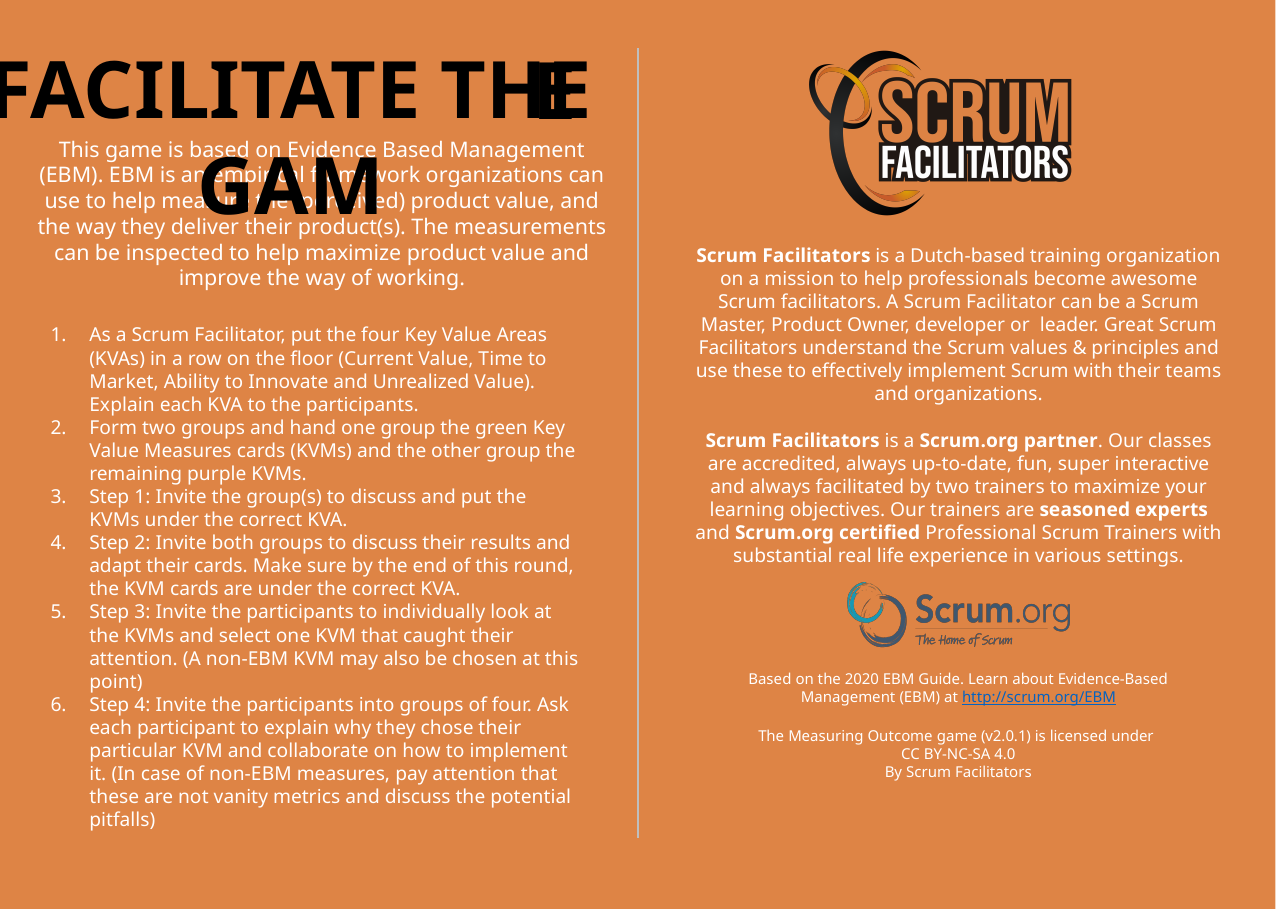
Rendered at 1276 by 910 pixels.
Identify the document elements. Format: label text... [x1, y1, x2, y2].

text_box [0, 32, 621, 147]
text_box As a Scrum Facilitator, put the four Key Value Areas (KVAs) in a row on the floor (Current Value, Time to Market, Ability to Innovate and Unrealized Value). Explain each KVA to the participants. Form two groups and hand one group the green Key Value Measures cards (KVMs) and the other group the remaining purple KVMs. Step 1: Invite the group(s) to discuss and put the KVMs under the correct KVA. Step 2: Invite both groups to discuss their results and adapt their cards. Make sure by the end of this round, the KVM cards are under the correct KVA. Step 3: Invite the participants to individually look at the KVMs and select one KVM that caught their attention. (A non-EBM KVM may also be chosen at this point) Step 4: Invite the participants into groups of four. Ask each participant to explain why they chose their particular KVM and collaborate on how to implement it. (In case of non-EBM measures, pay attention that these are not vanity metrics and discuss the potential pitfalls) [35, 315, 594, 838]
text_box Scrum Facilitators is a Dutch-based training organization on a mission to help professionals become awesome Scrum facilitators. A Scrum Facilitator can be a Scrum Master, Product Owner, developer or leader. Great Scrum Facilitators understand the Scrum values & principles and use these to effectively implement Scrum with their teams and organizations. Scrum Facilitators is a Scrum.org partner. Our classes are accredited, always up-to-date, fun, super interactive and always facilitated by two trainers to maximize your learning objectives. Our trainers are seasoned experts and Scrum.org certified Professional Scrum Trainers with substantial real life experience in various settings. [679, 235, 1238, 574]
picture [768, 0, 1152, 328]
picture [842, 566, 1075, 663]
text_box Based on the 2020 EBM Guide. Learn about Evidence-Based Management (EBM) at http://scrum.org/EBM The Measuring Outcome game (v2.0.1) is licensed under CC BY-NC-SA 4.0 By Scrum Facilitators [724, 662, 1193, 788]
text_box This game is based on Evidence Based Management (EBM). EBM is an empirical framework organizations can use to help measure the (perceived) product value, and the way they deliver their product(s). The measurements can be inspected to help maximize product value and improve the way of working. [20, 128, 624, 298]
